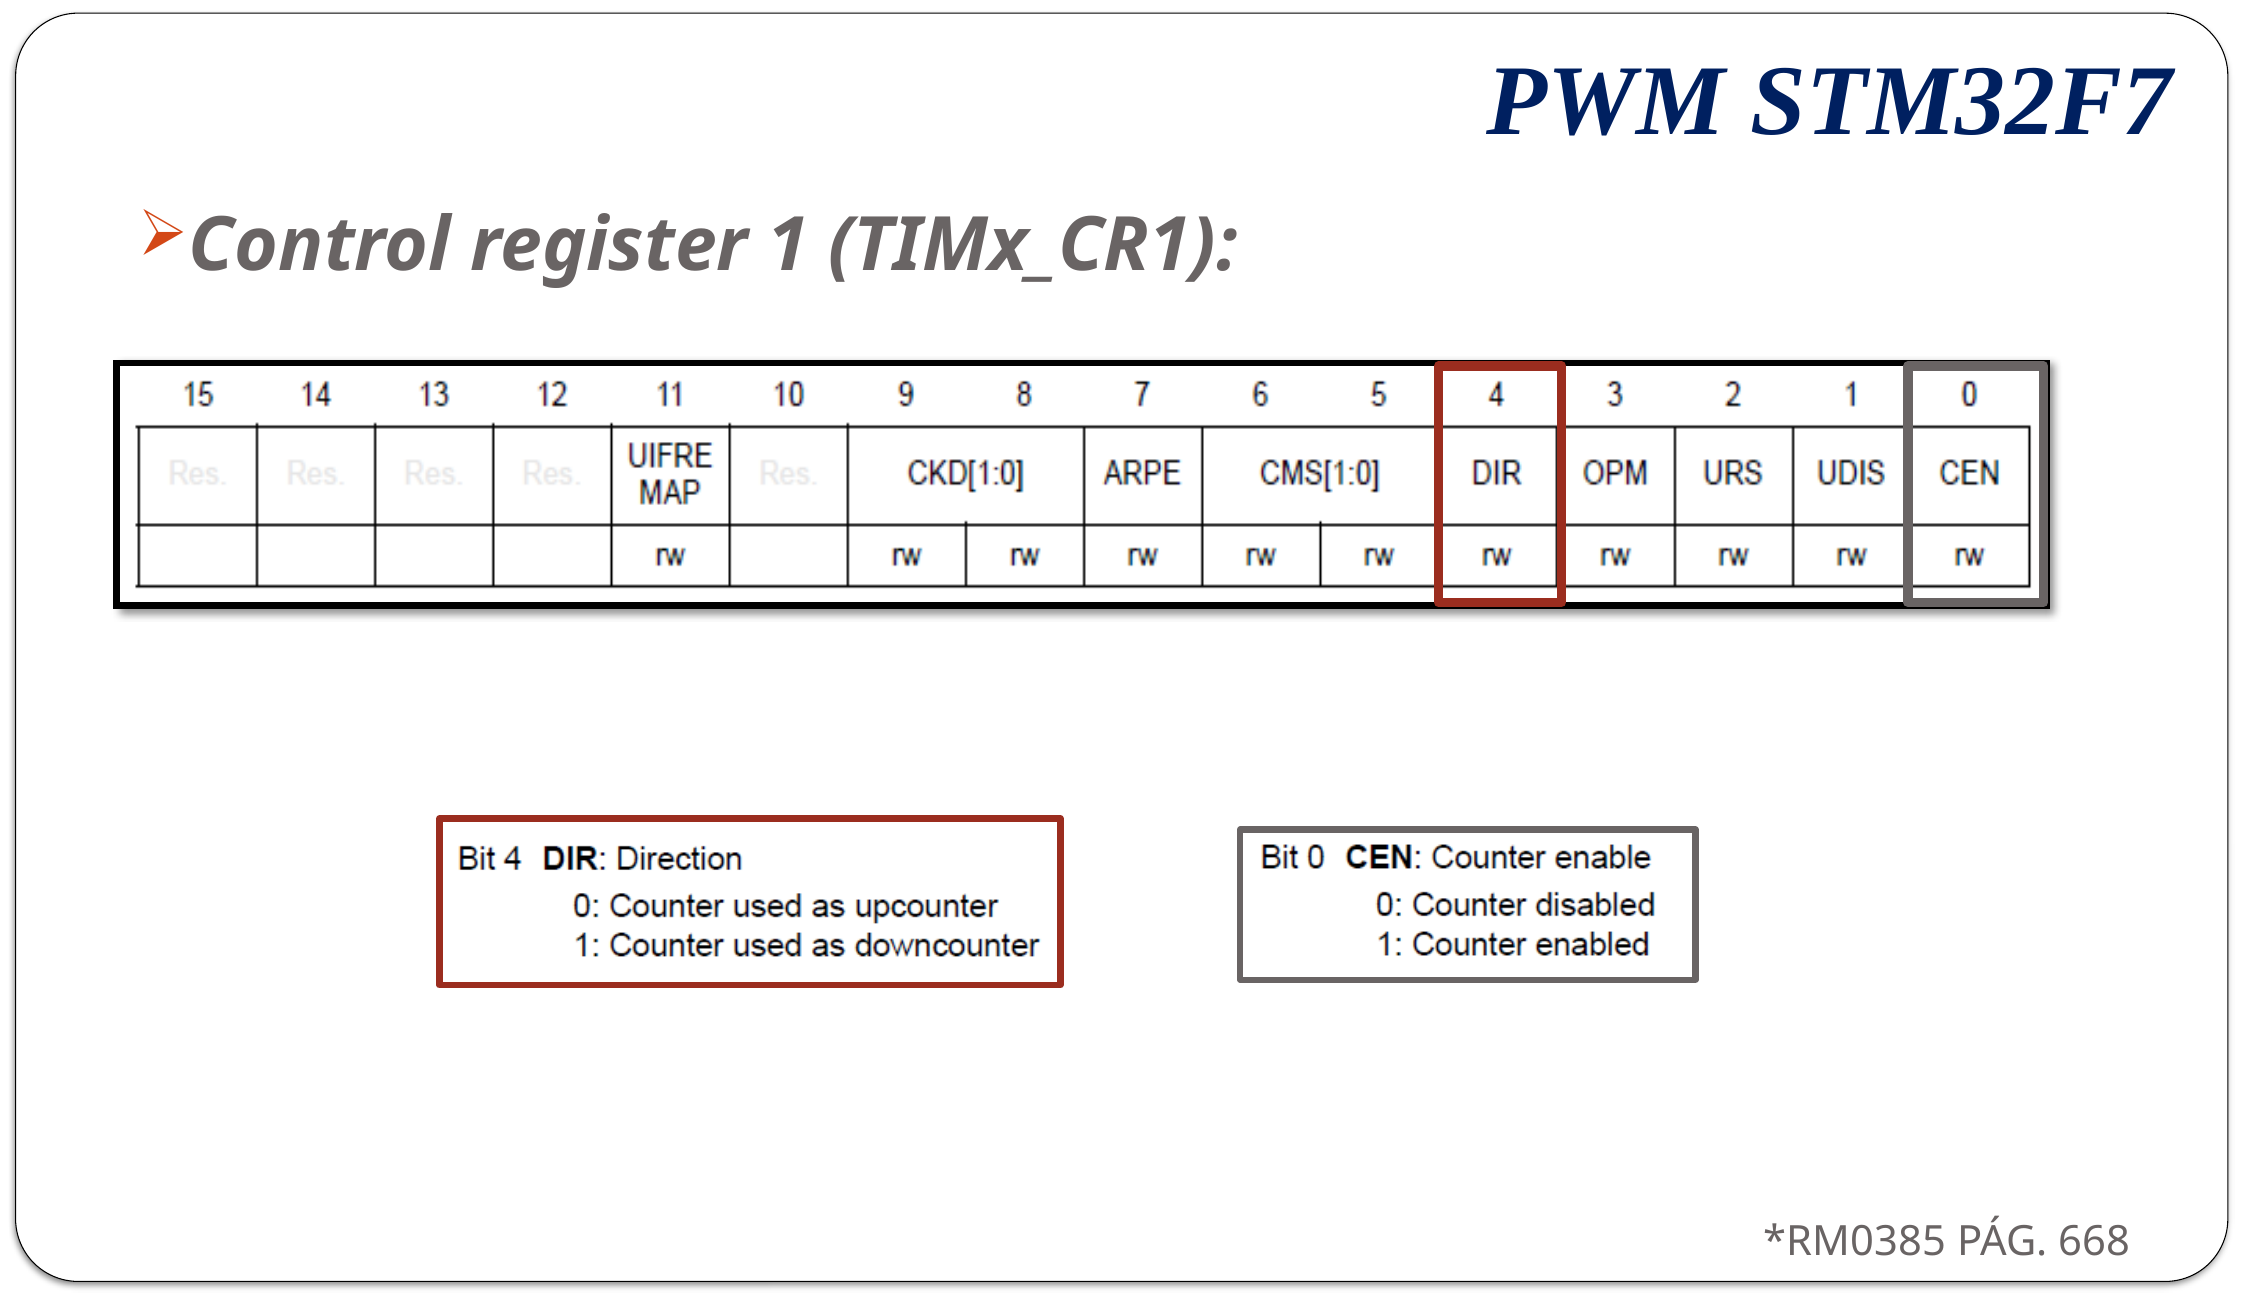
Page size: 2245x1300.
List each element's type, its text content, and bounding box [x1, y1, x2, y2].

text_box PWM STM32F7 [436, 0, 2194, 189]
text_box [1239, 828, 1697, 981]
text_box *RM0385 PÁG. 668 [1748, 1206, 2146, 1300]
picture [119, 365, 2044, 603]
picture [1253, 837, 1670, 962]
picture [448, 837, 1049, 967]
text_box [438, 817, 1062, 986]
list Control register 1 (TIMx_CR1): [117, 164, 2139, 296]
